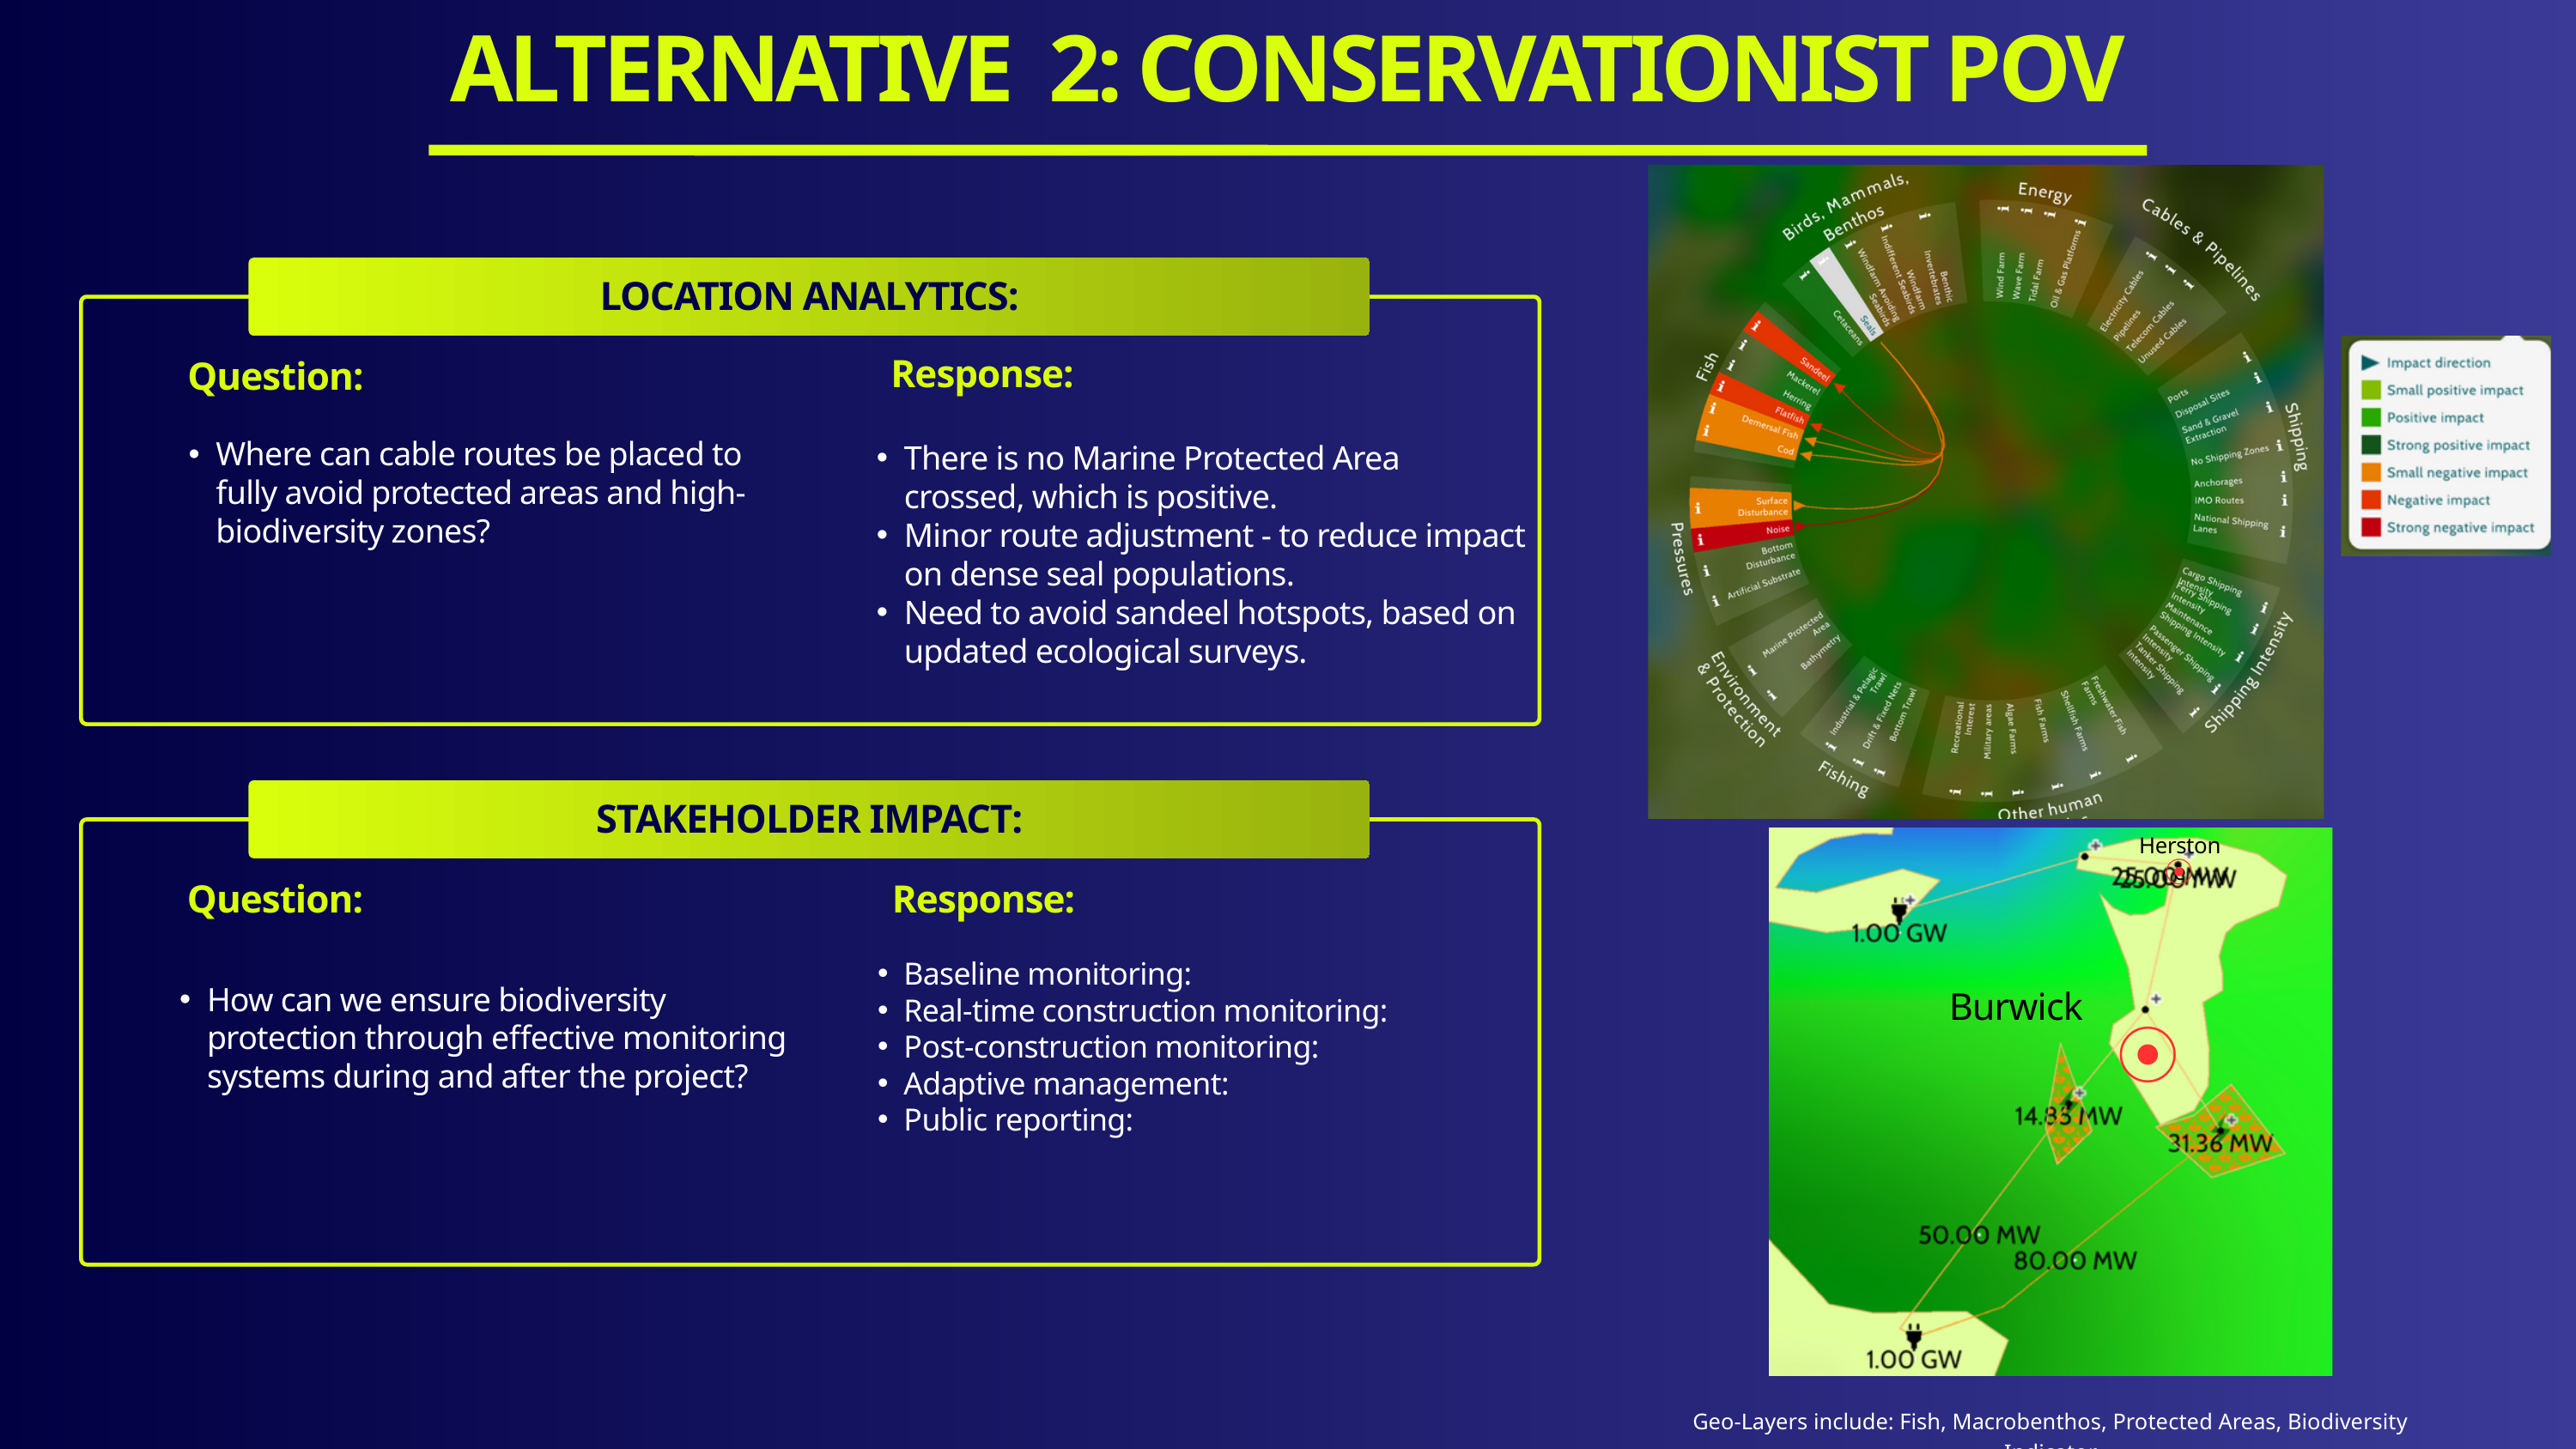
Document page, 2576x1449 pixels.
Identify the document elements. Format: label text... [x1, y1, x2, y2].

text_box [81, 296, 1540, 724]
text_box Herstone [2134, 831, 2227, 885]
text_box [1769, 828, 2333, 1376]
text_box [248, 779, 1370, 859]
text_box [248, 257, 1370, 336]
text_box ALTERNATIVE 2: CONSERVATIONIST POV [384, 38, 2191, 121]
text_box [81, 819, 1540, 1265]
text_box [2341, 336, 2551, 556]
text_box ⦿ [2165, 855, 2194, 889]
text_box ⦿ [2117, 1017, 2178, 1092]
text_box Geo-Layers include: Fish, Macrobenthos, Protected Areas, Biodiversity Indicator [1663, 1403, 2438, 1449]
text_box Burwick [1947, 983, 2085, 1028]
text_box [1648, 165, 2324, 820]
